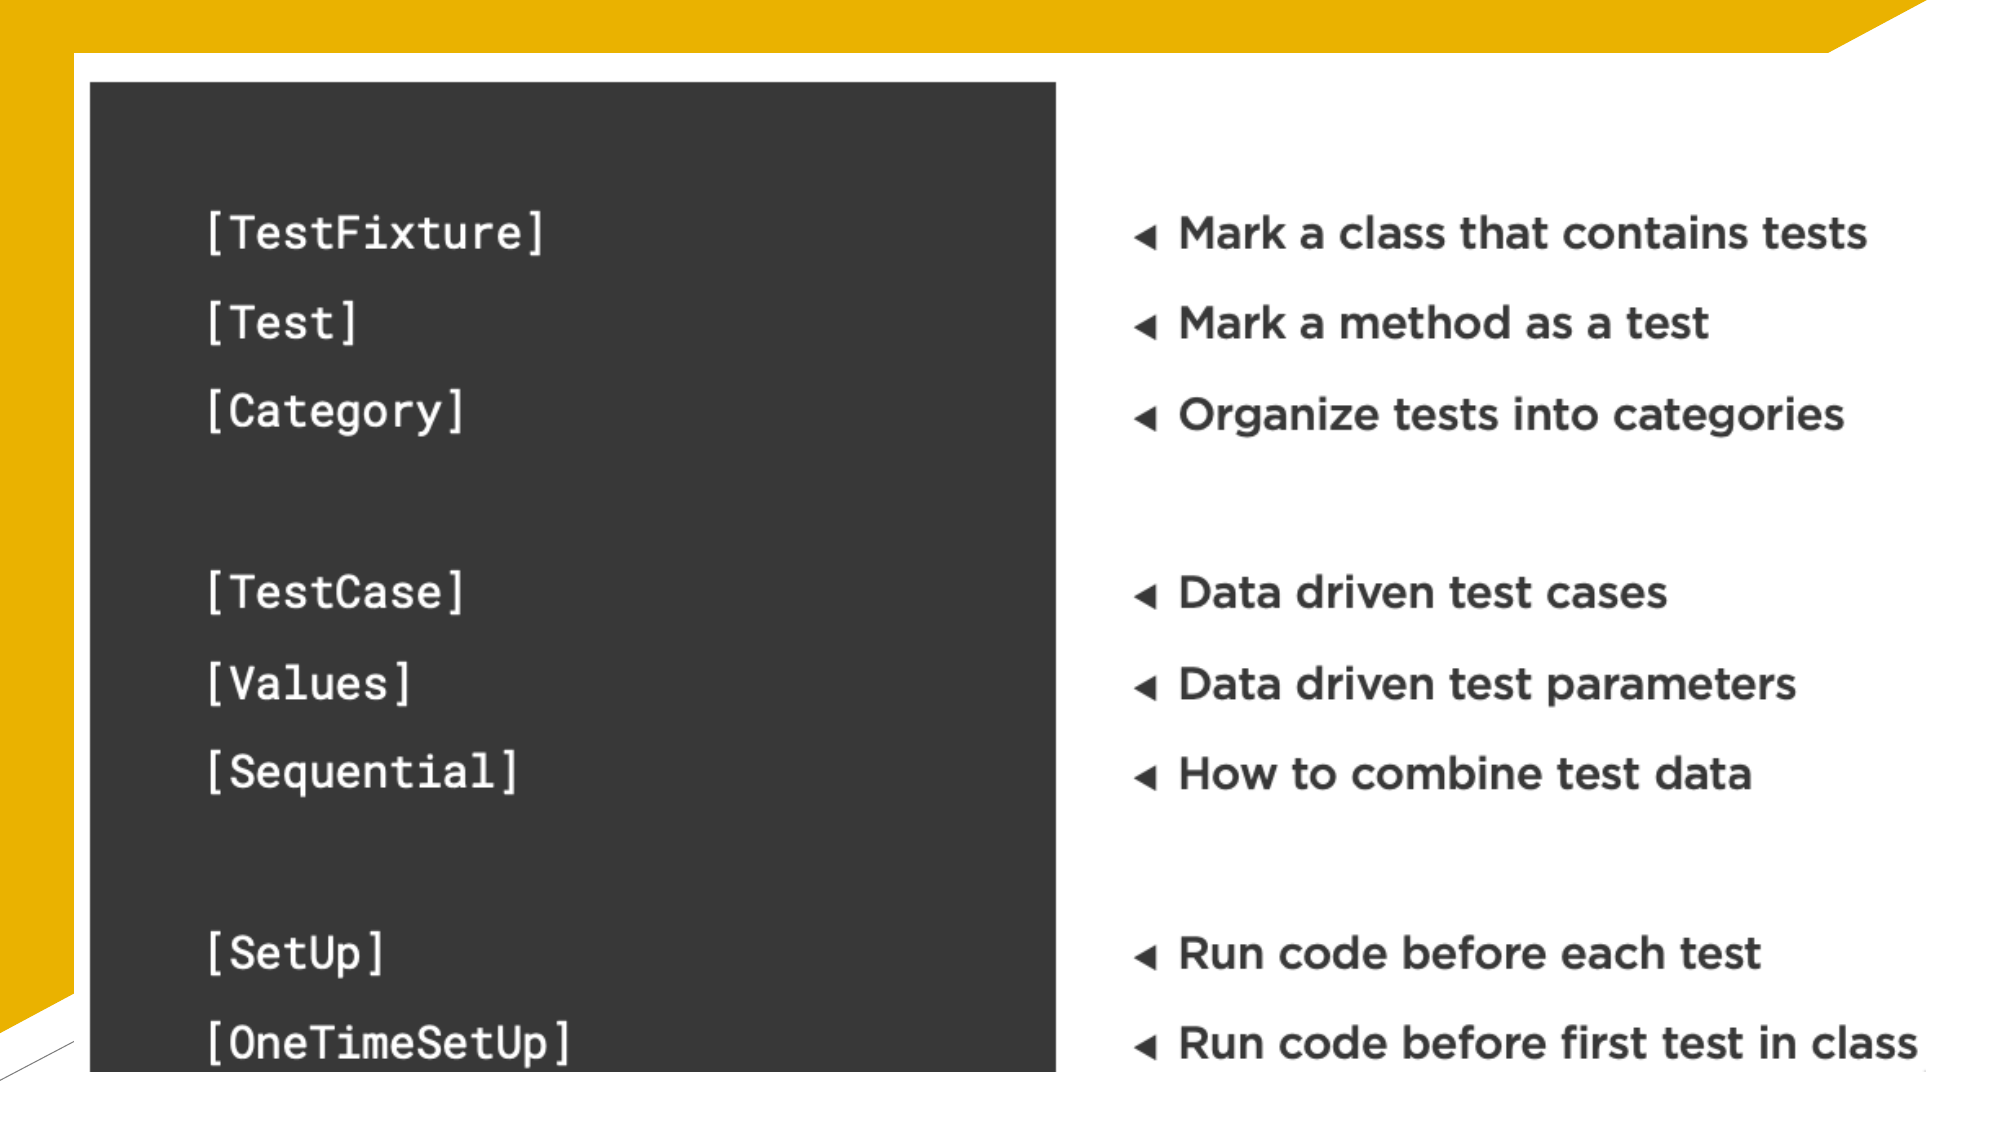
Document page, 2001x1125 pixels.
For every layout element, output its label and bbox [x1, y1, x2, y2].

picture [74, 53, 1926, 1072]
